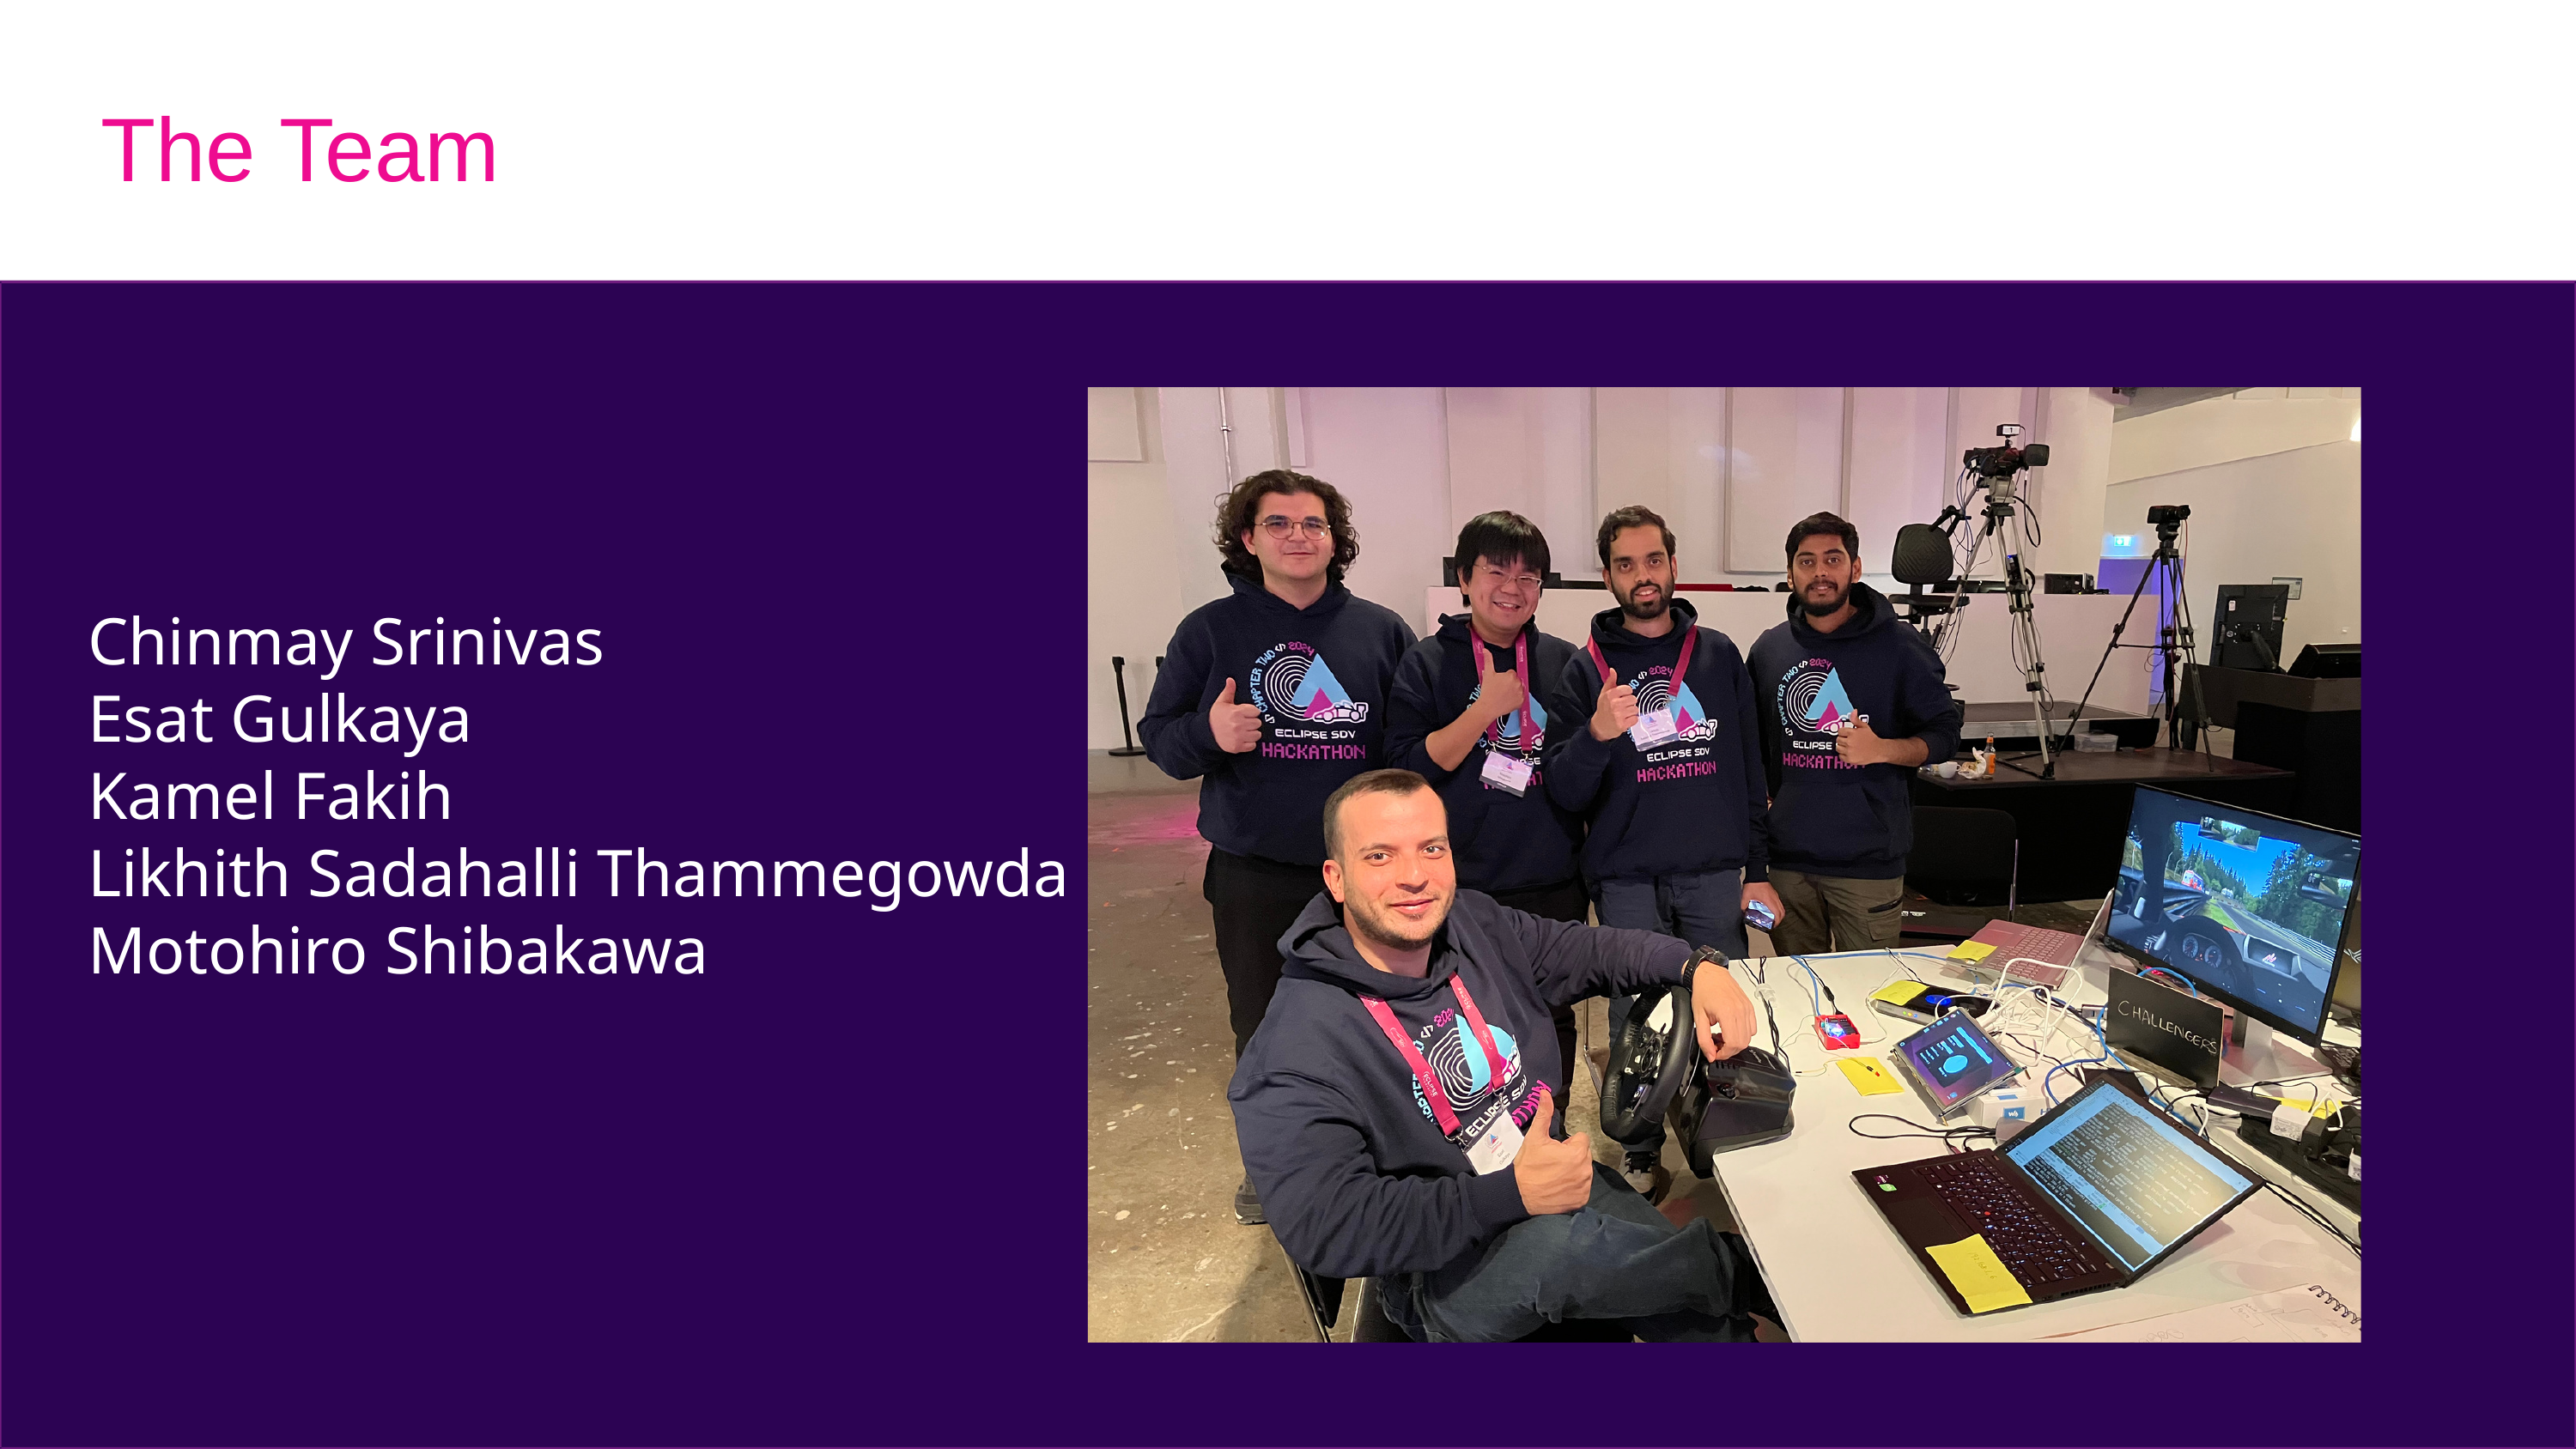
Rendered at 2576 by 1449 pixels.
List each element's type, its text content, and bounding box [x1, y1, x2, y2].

text_box The Team [100, 91, 2476, 200]
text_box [0, 280, 2576, 1449]
